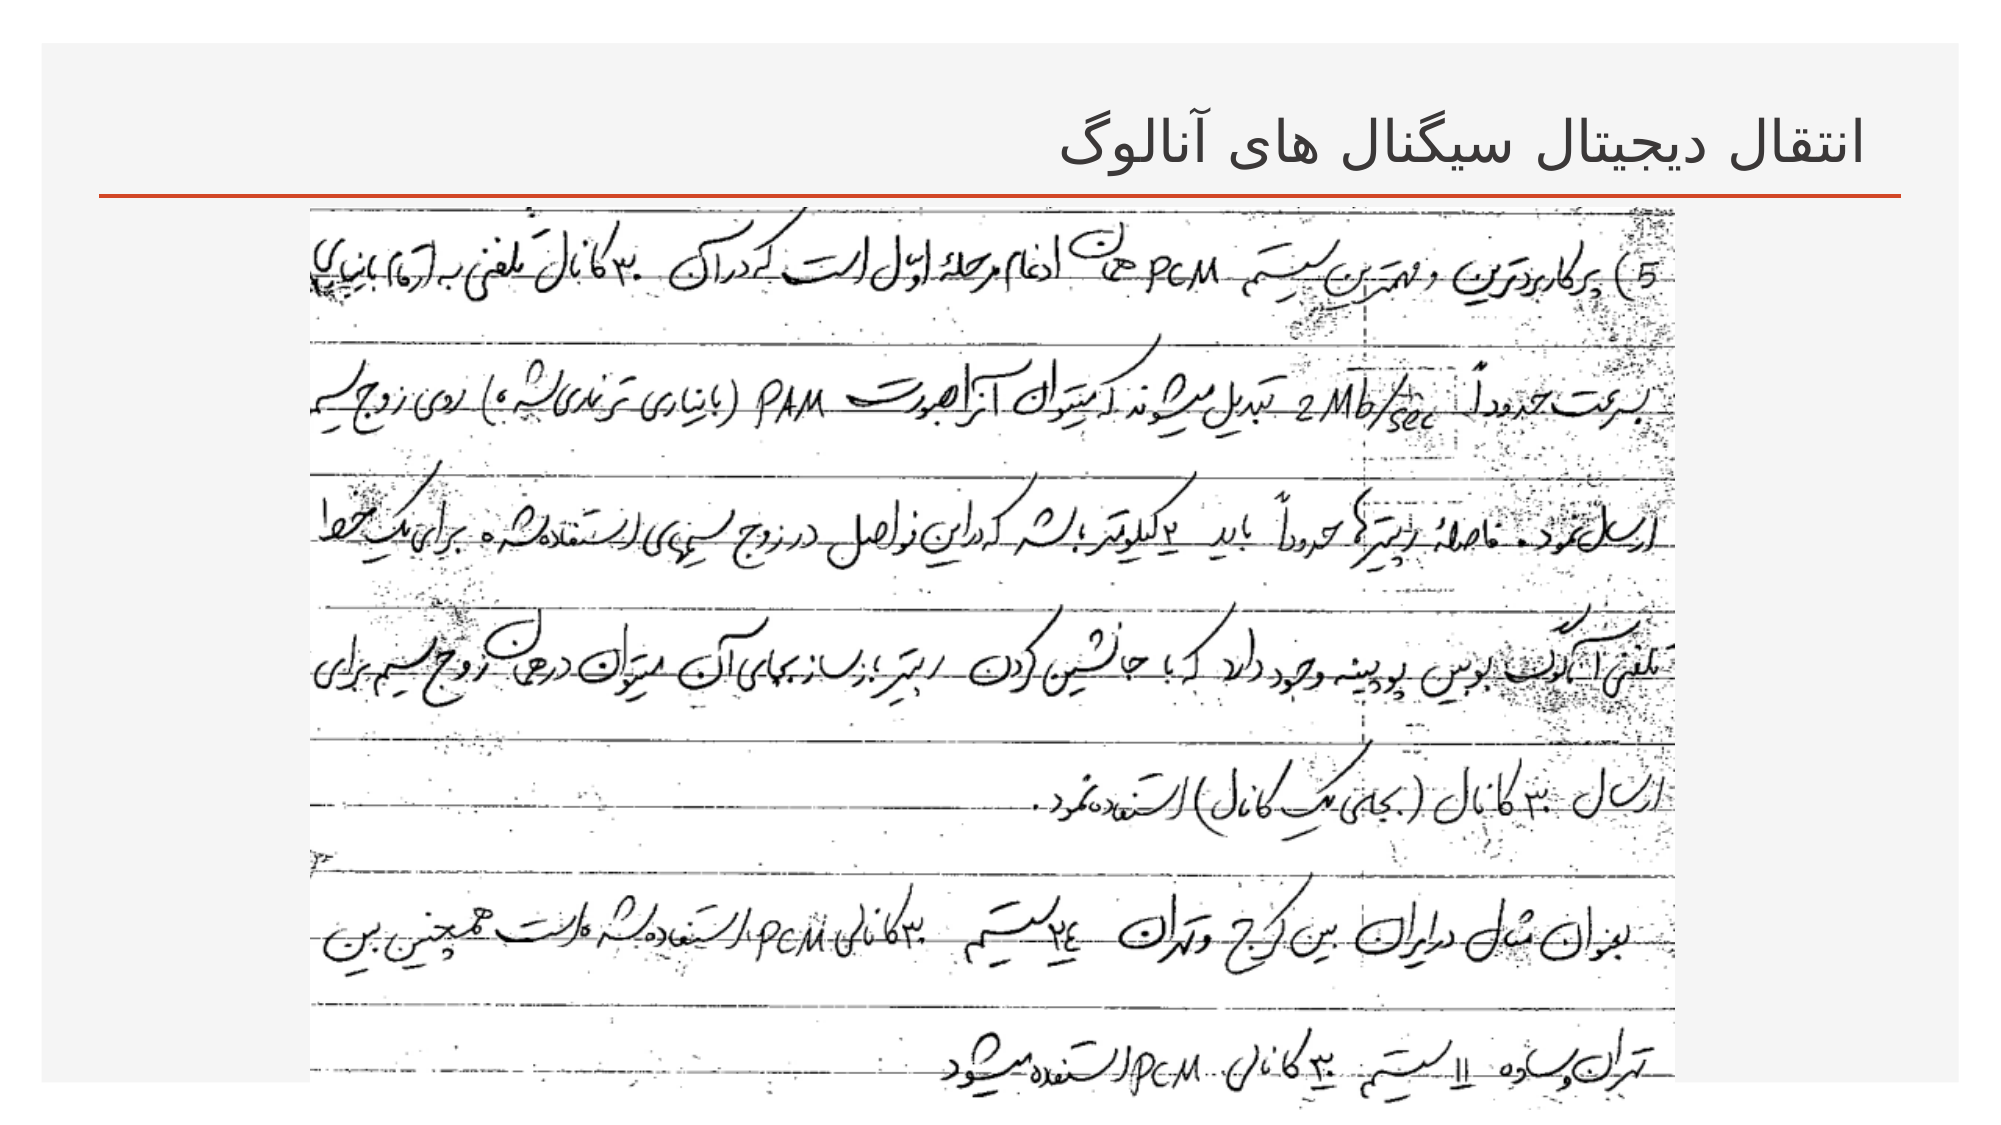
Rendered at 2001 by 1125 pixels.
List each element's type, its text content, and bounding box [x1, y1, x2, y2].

title انتقال دیجیتال سیگنال های آنالوگ [754, 77, 1883, 182]
picture [310, 207, 1675, 1110]
